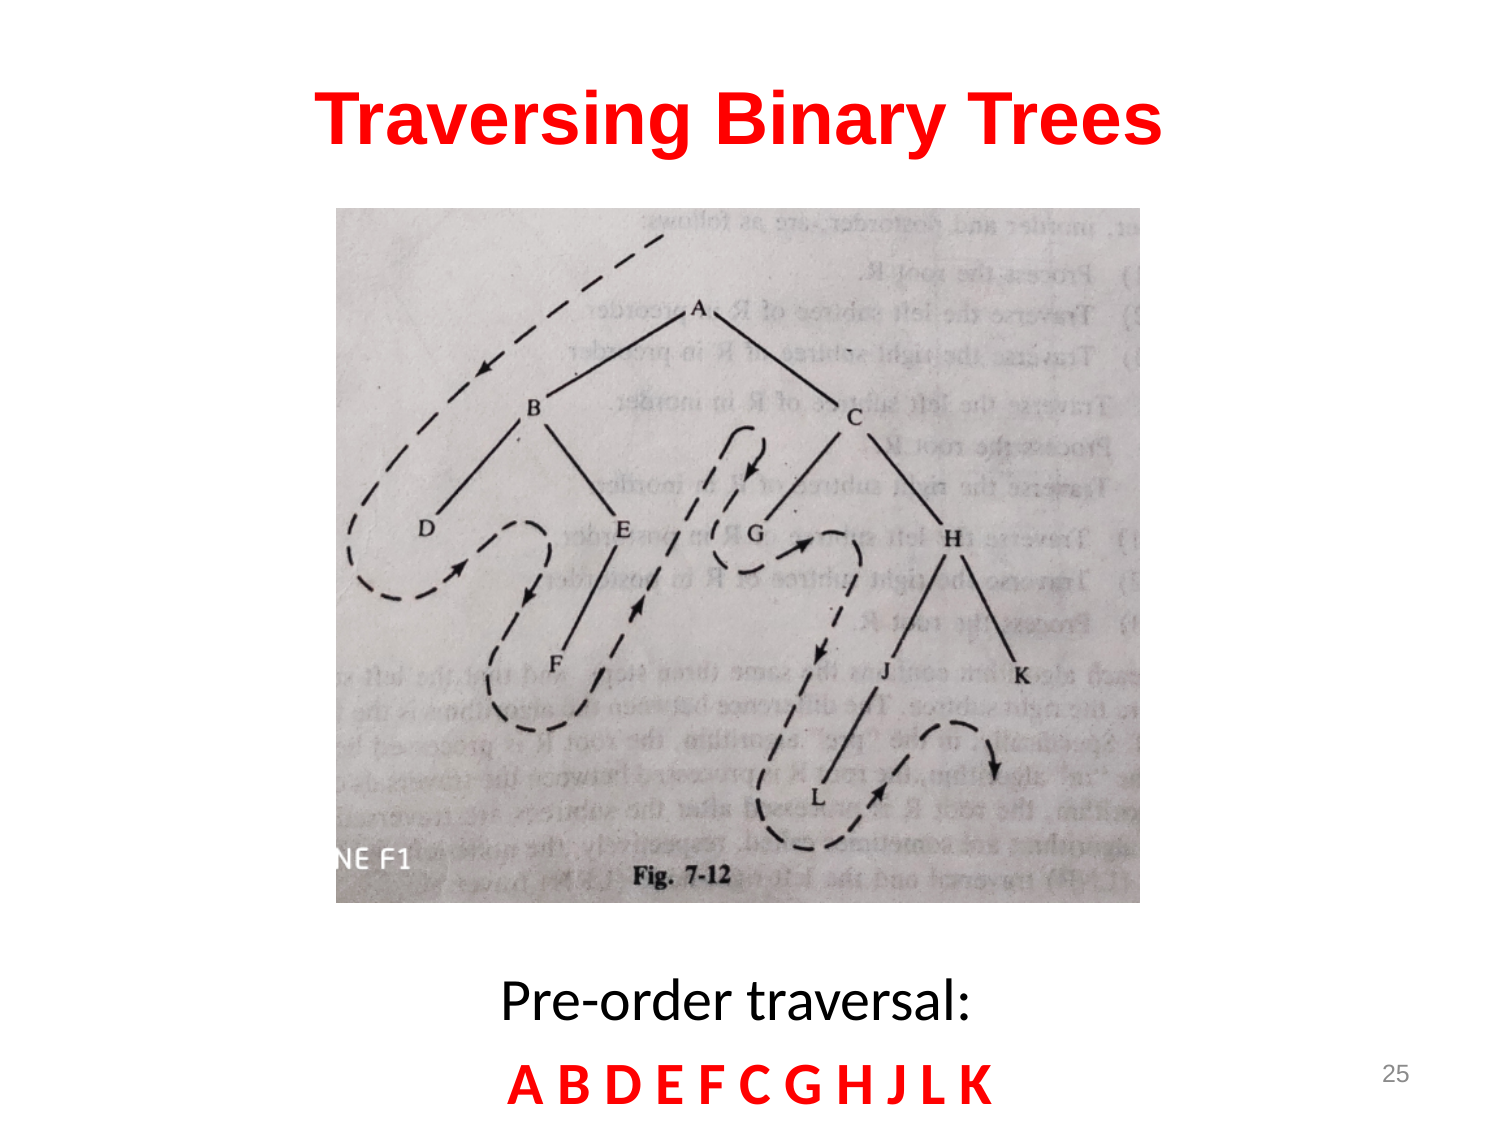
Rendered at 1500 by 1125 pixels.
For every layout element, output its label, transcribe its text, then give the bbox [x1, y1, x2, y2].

list Pre-order traversal: A B D E F C G H J L K [75, 196, 1425, 1125]
title Traversing Binary Trees [75, 45, 1425, 185]
picture [336, 207, 1140, 903]
